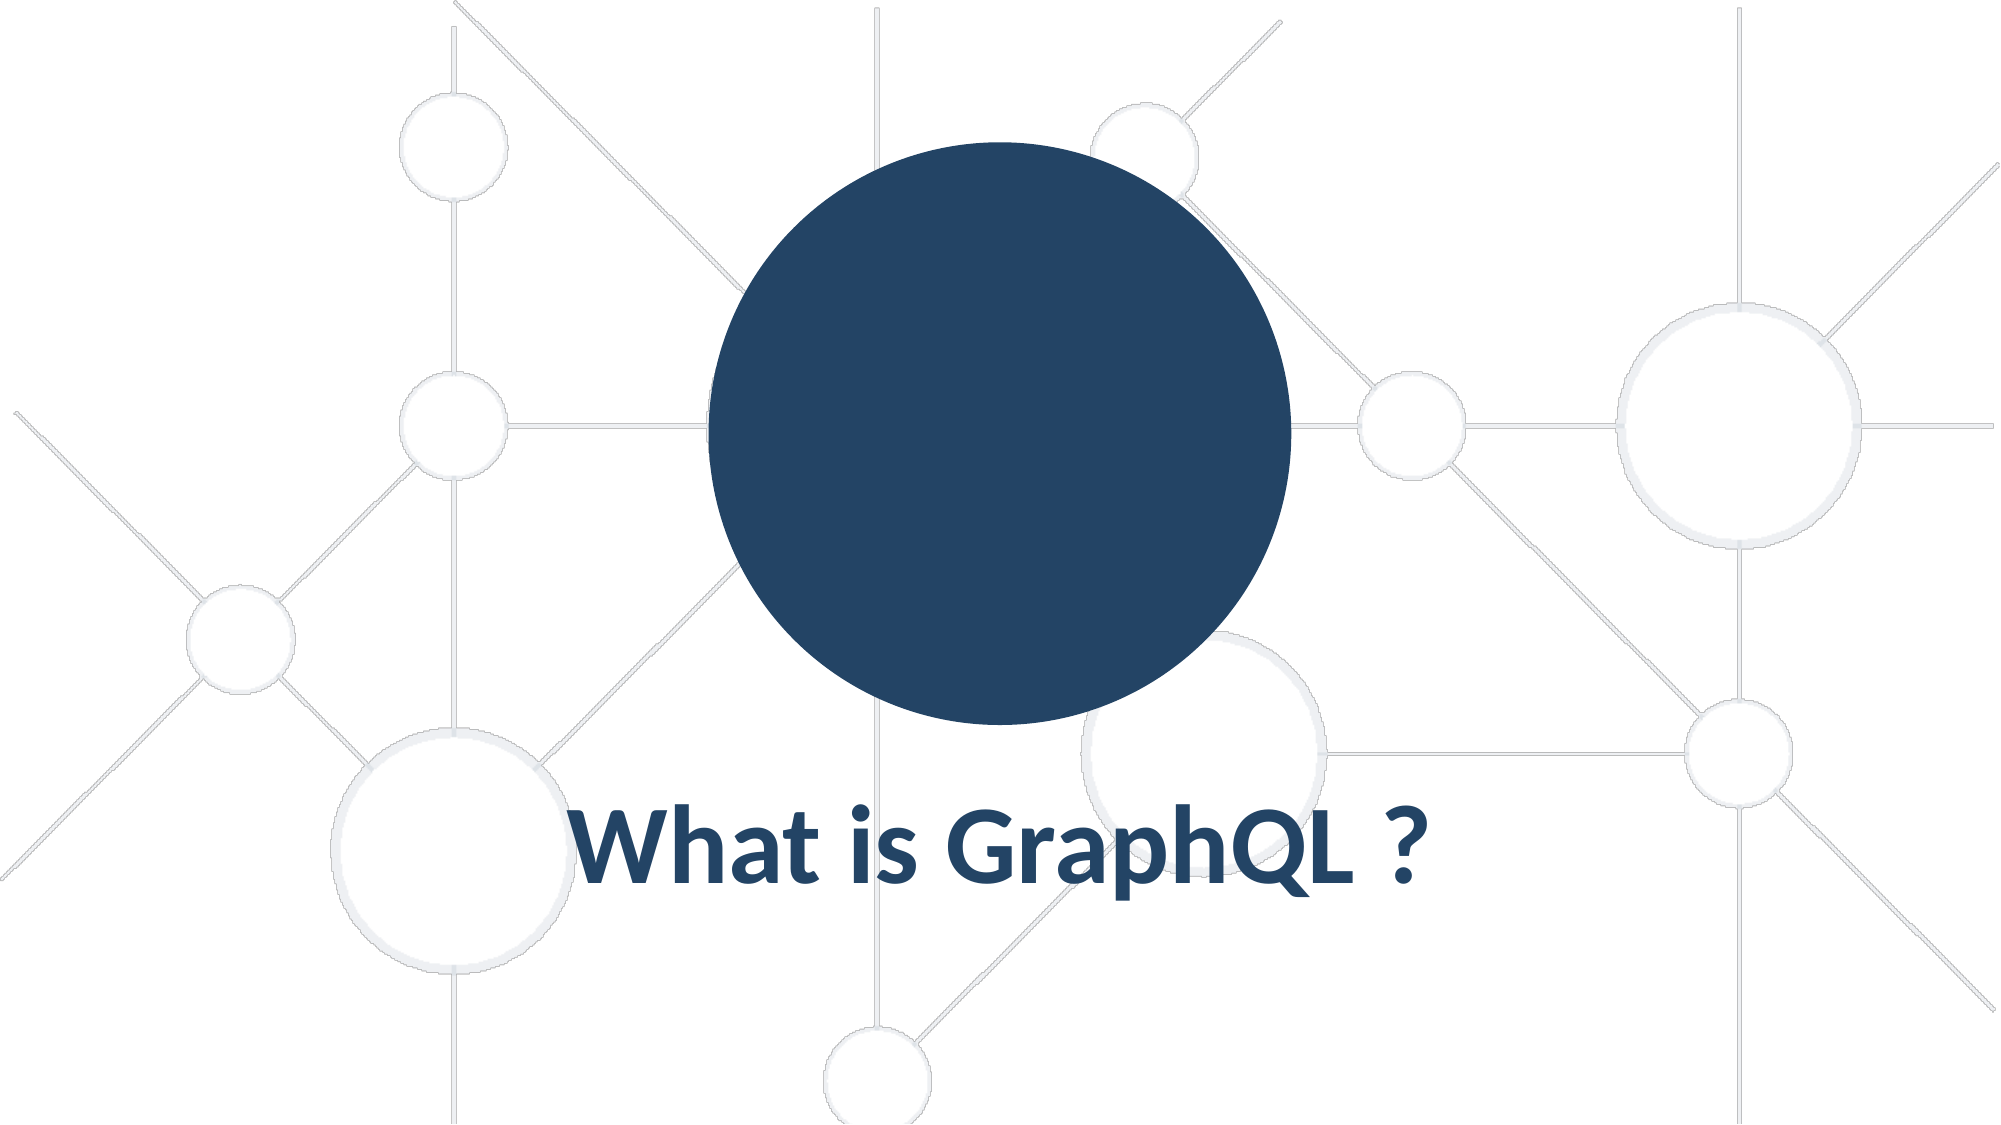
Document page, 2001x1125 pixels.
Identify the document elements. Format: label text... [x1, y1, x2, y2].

picture [0, 0, 2000, 1124]
list What is GraphQL ? [100, 771, 1900, 898]
